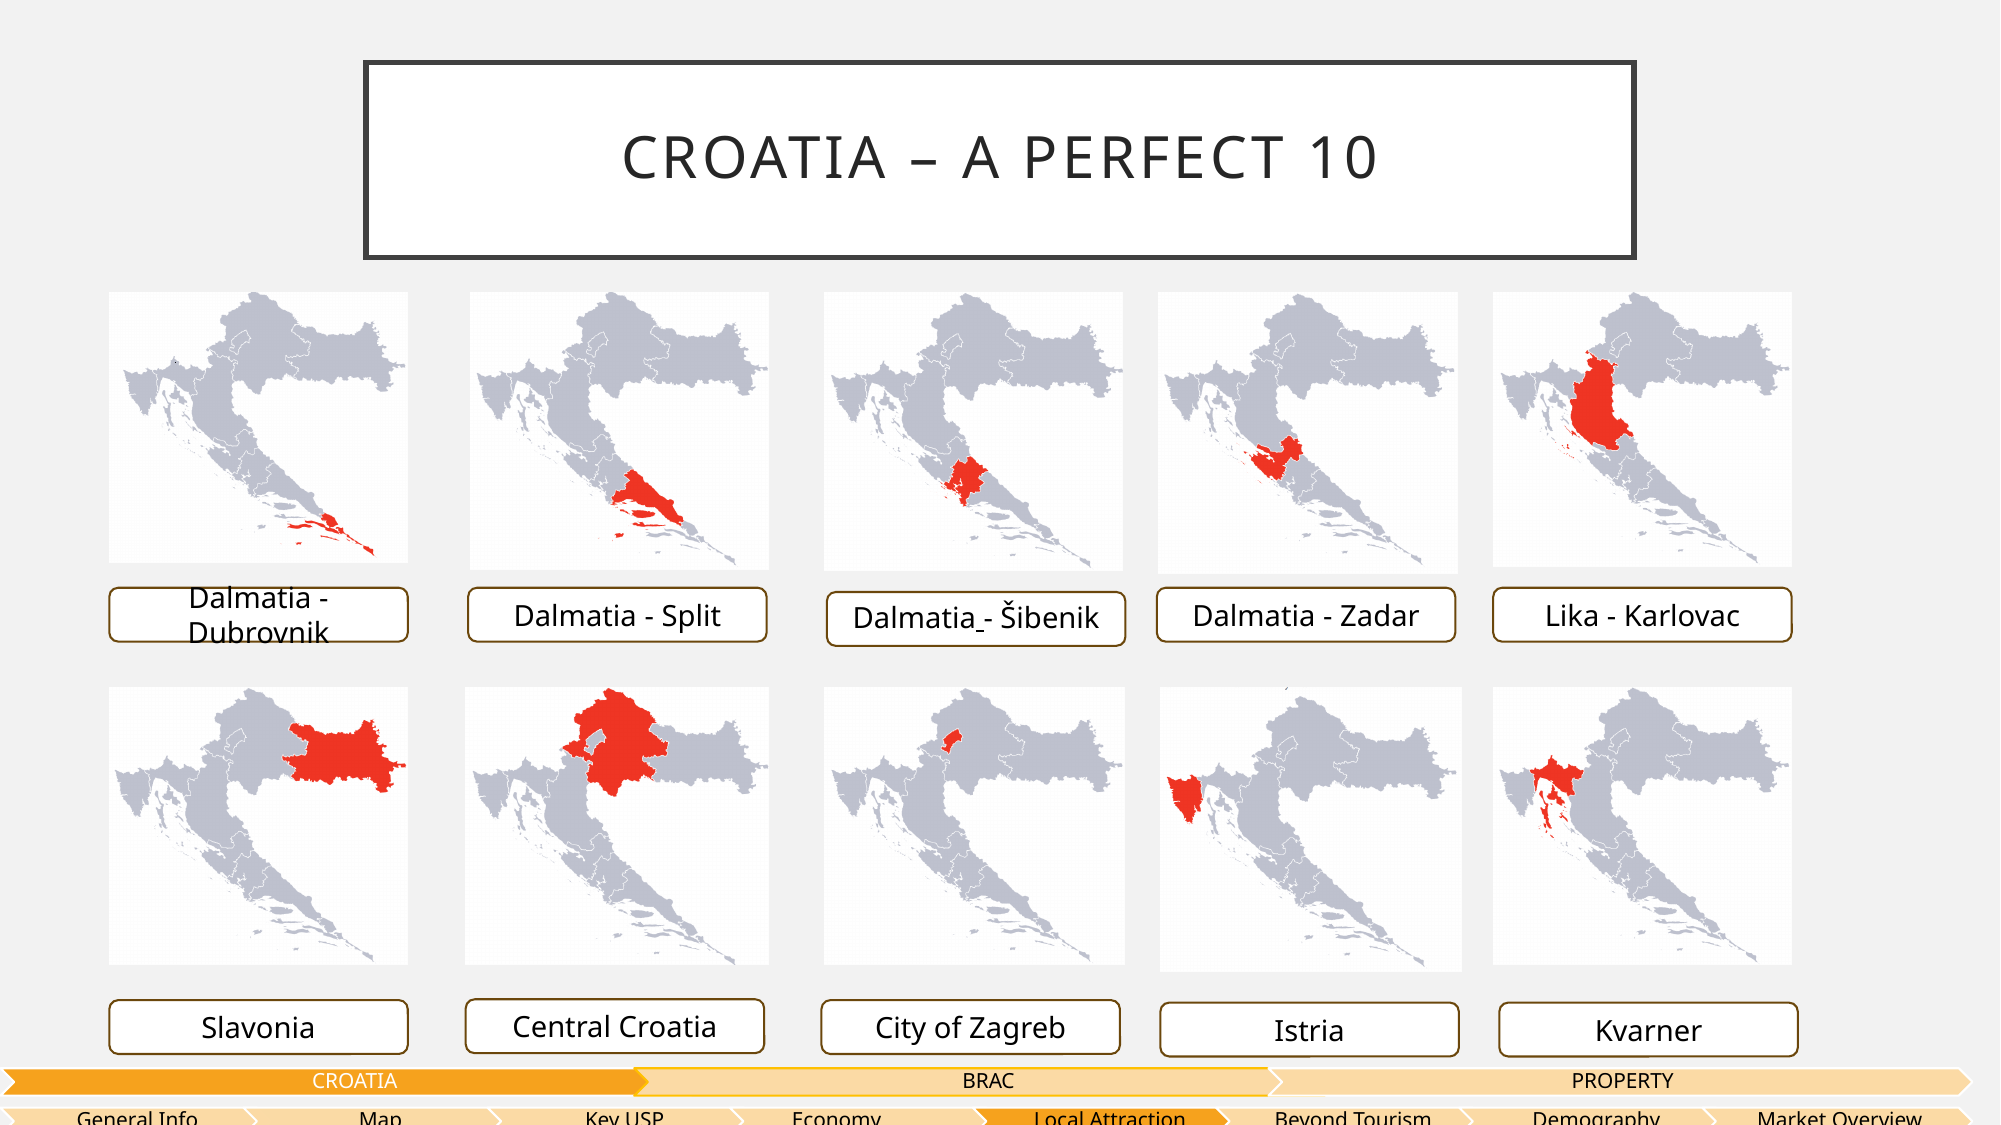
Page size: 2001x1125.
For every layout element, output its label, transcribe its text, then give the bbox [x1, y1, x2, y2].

text_box Slavonia [108, 999, 409, 1056]
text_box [0, 1107, 1973, 1125]
title Croatia – a perfect 10 [363, 60, 1637, 260]
text_box Dalmatia - Zadar [1155, 586, 1457, 643]
text_box Dalmatia - Split [467, 586, 768, 643]
picture [1493, 687, 1792, 965]
picture [1158, 292, 1458, 574]
text_box Kvarner [1498, 1001, 1799, 1058]
picture [109, 292, 408, 563]
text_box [0, 1068, 1973, 1096]
picture [824, 292, 1123, 571]
text_box Lika - Karlovac [1492, 586, 1793, 643]
text_box Dalmatia - Dubrovnik [108, 586, 409, 643]
text_box City of Zagreb [820, 999, 1122, 1056]
picture [1160, 687, 1462, 972]
text_box Dalmatia - Šibenik [825, 590, 1127, 647]
picture [1493, 292, 1792, 567]
picture [470, 292, 769, 570]
picture [823, 687, 1125, 965]
picture [109, 687, 408, 965]
picture [465, 687, 769, 965]
text_box Istria [1159, 1001, 1460, 1058]
text_box Central Croatia [464, 998, 766, 1055]
